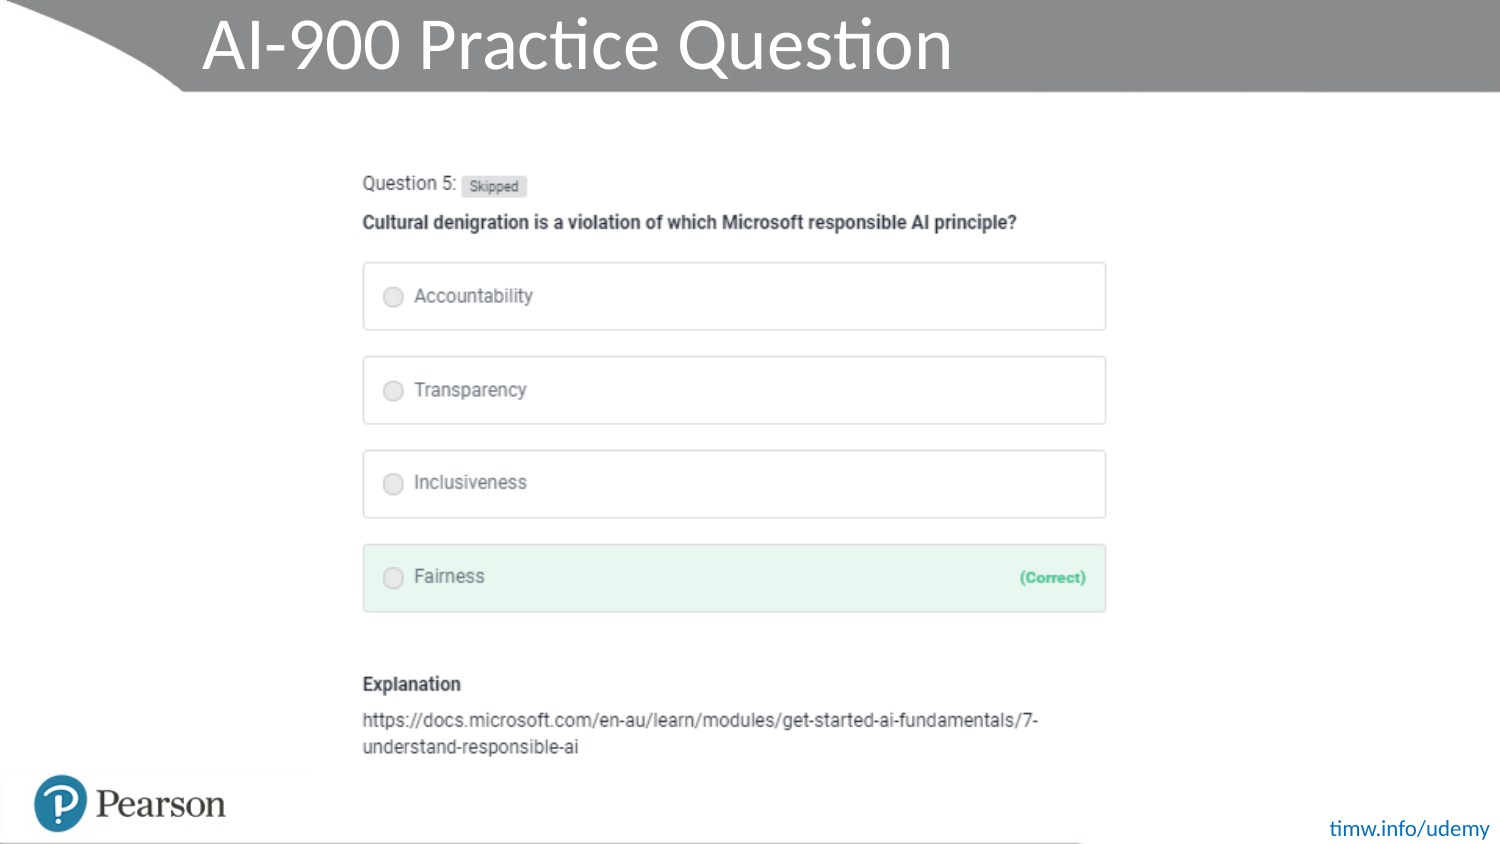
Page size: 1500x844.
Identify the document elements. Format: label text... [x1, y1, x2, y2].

text_box timw.info/udemy [1314, 806, 1500, 844]
title AI-900 Practice Question [187, 0, 1426, 79]
picture [0, 0, 1500, 844]
